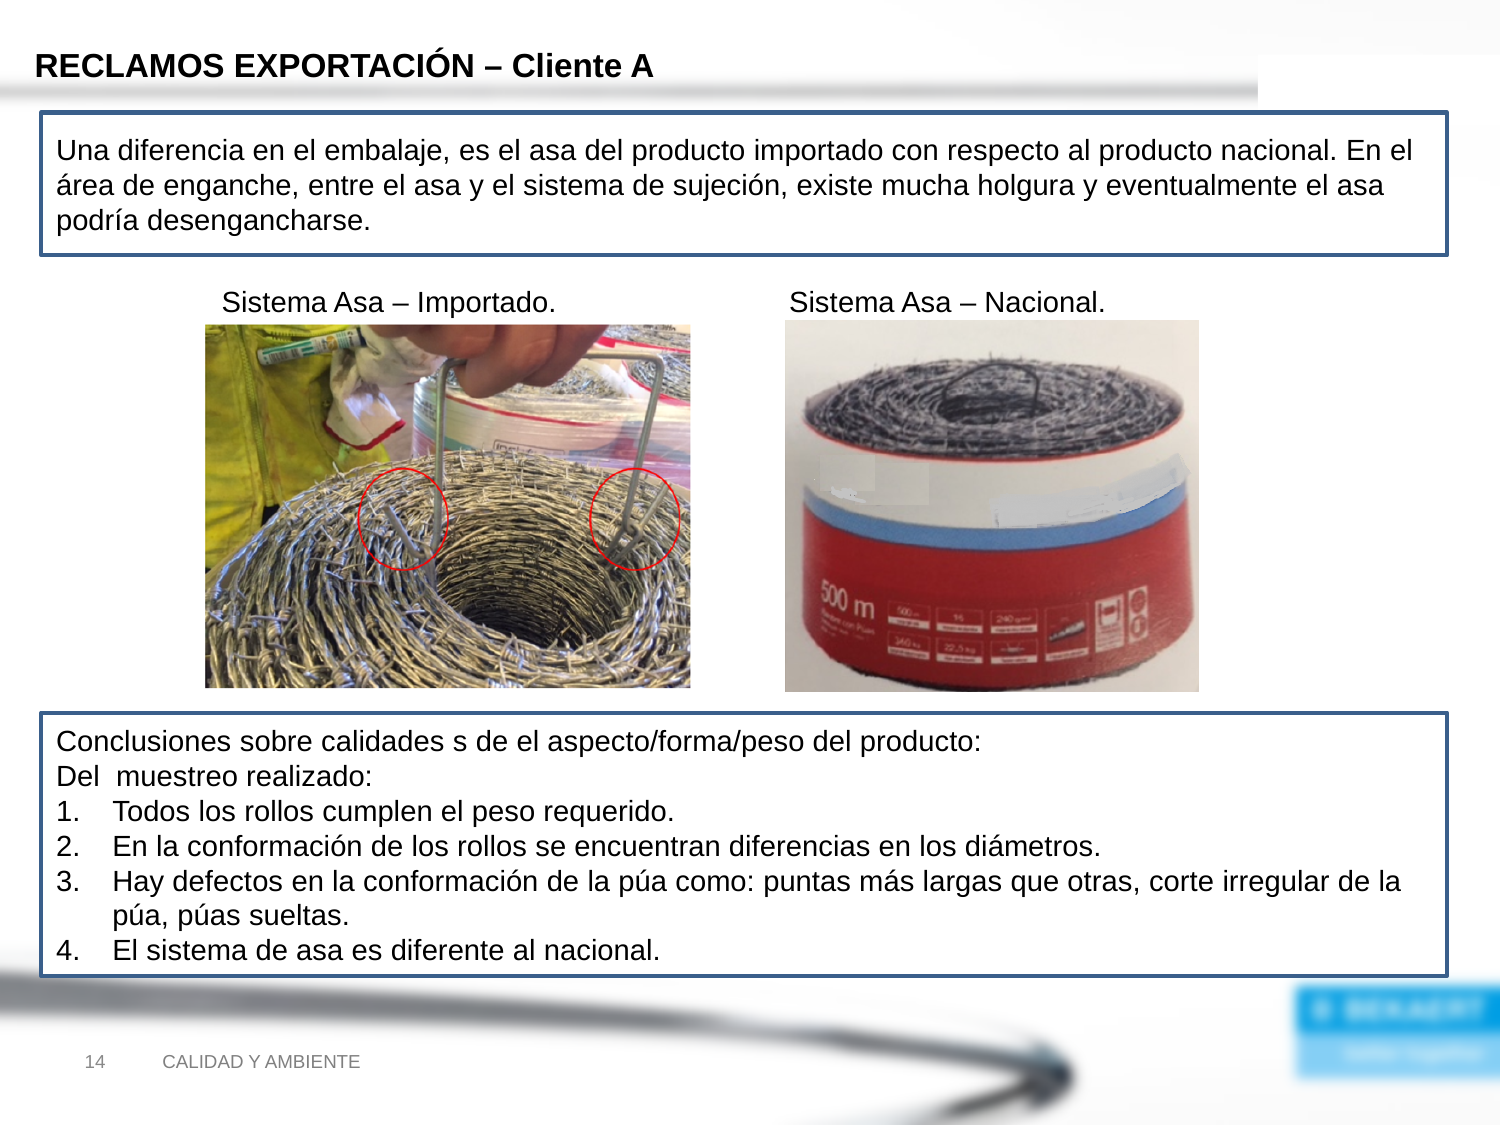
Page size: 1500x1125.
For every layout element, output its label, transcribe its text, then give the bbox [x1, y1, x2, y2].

text_box Sistema Asa – Nacional. [774, 275, 1122, 326]
picture [0, 0, 1500, 1125]
text_box Conclusiones sobre calidades s de el aspecto/forma/peso del producto: Del muestreo realizado: Todos los rollos cumplen el peso requerido. En la conformación de los rollos se encuentran diferencias en los diámetros. Hay defectos en la conformación de la púa como: puntas más largas que otras, corte irregular de la púa, púas sueltas. El sistema de asa es diferente al nacional. [39, 711, 1449, 978]
text_box Sistema Asa – Importado. [206, 275, 573, 317]
text_box CALIDAD Y AMBIENTE [147, 1042, 709, 1103]
slide_number 14 [69, 1042, 144, 1103]
text_box Una diferencia en el embalaje, es el asa del producto importado con respecto al producto nacional. En el área de enganche, entre el asa y el sistema de sujeción, existe mucha holgura y eventualmente el asa podría desengancharse. [39, 110, 1449, 257]
text_box RECLAMOS EXPORTACIÓN – Cliente A [19, 24, 1282, 84]
